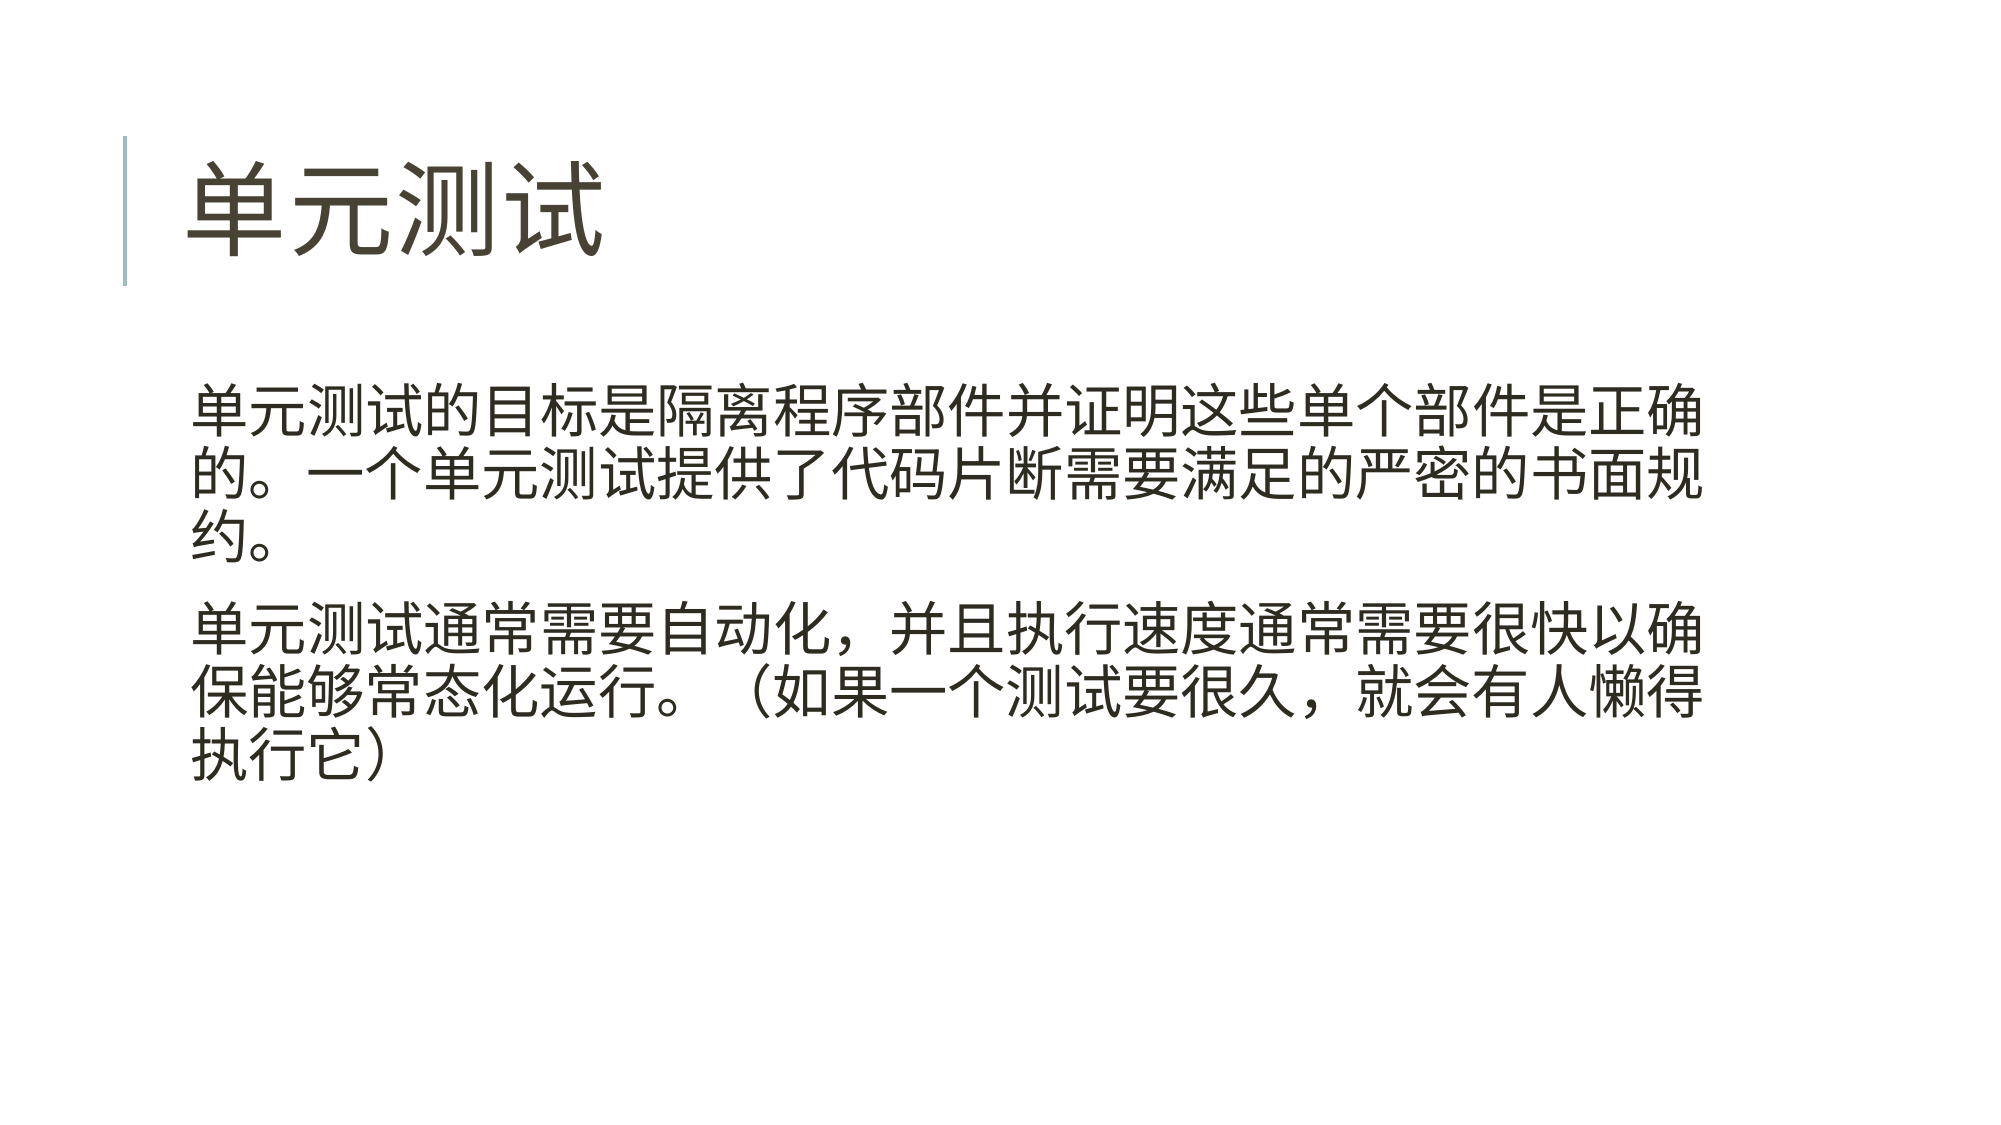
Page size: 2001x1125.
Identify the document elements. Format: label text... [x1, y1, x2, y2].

list 单元测试的目标是隔离程序部件并证明这些单个部件是正确的。一个单元测试提供了代码片断需要满足的严密的书面规约。 单元测试通常需要自动化，并且执行速度通常需要很快以确保能够常态化运行。（如果一个测试要很久，就会有人懒得执行它） [168, 375, 1763, 1035]
title 单元测试 [168, 96, 1763, 342]
